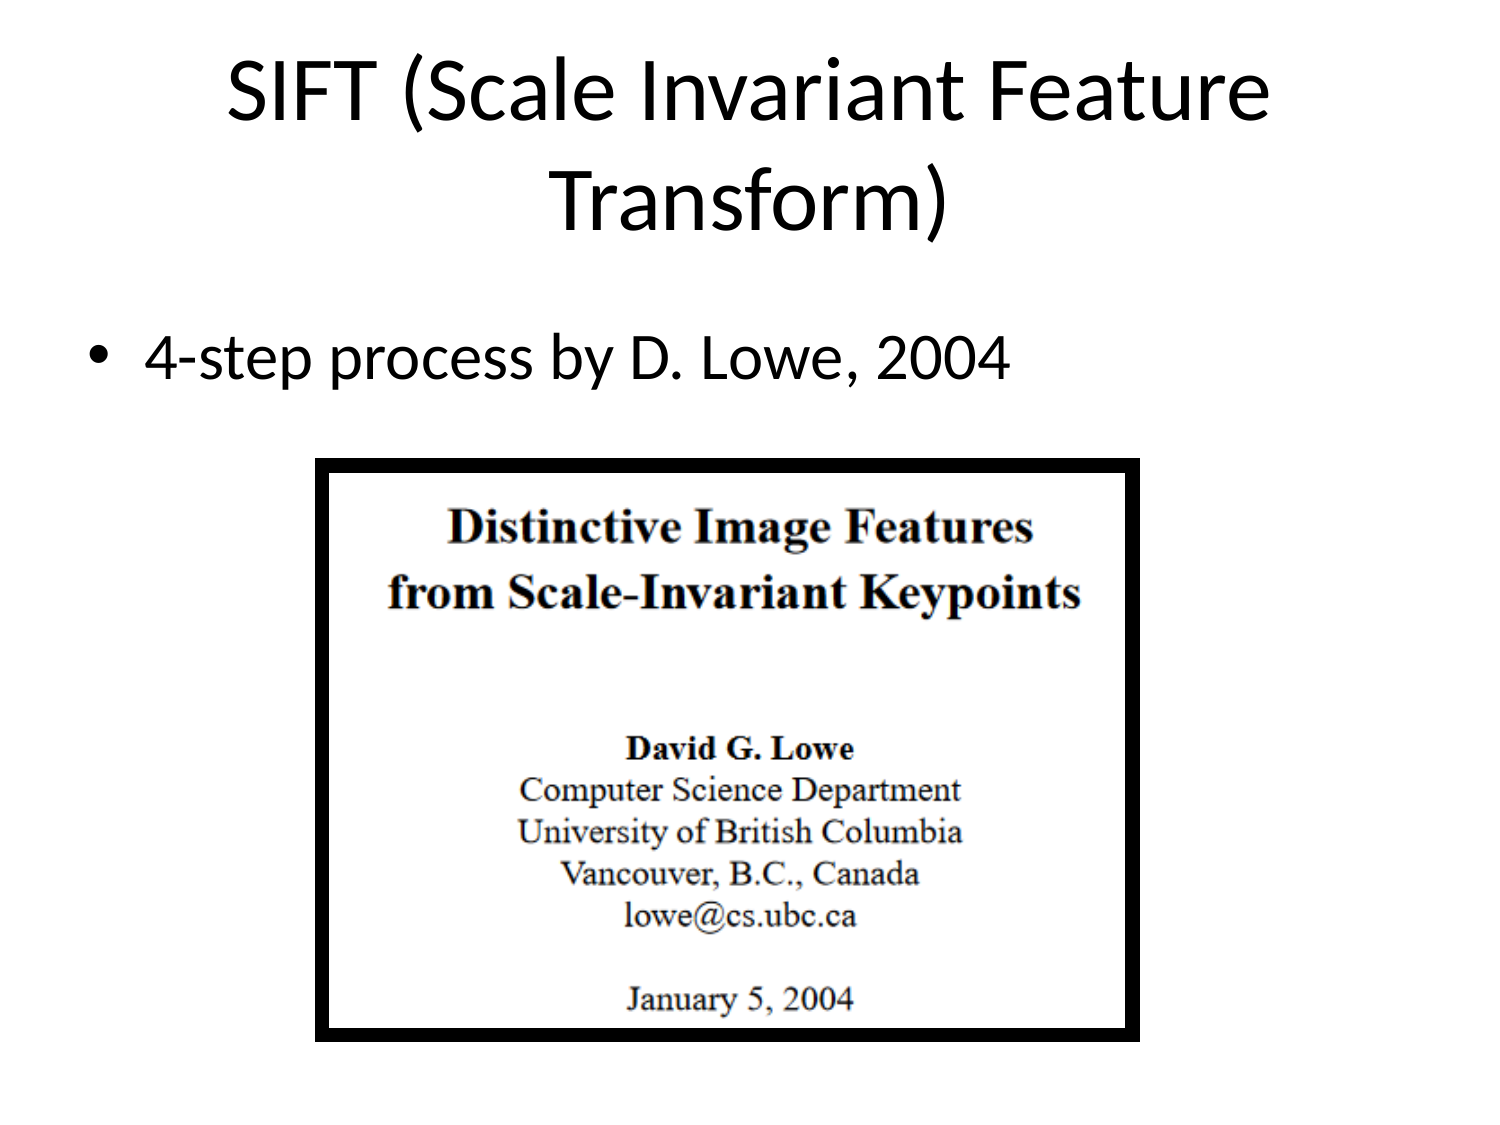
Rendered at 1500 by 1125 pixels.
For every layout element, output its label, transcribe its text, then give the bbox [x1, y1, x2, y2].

title SIFT (Scale Invariant Feature Transform) [75, 45, 1425, 233]
picture [329, 472, 1126, 1029]
text_box 4-step process by D. Lowe, 2004 [73, 305, 1141, 594]
